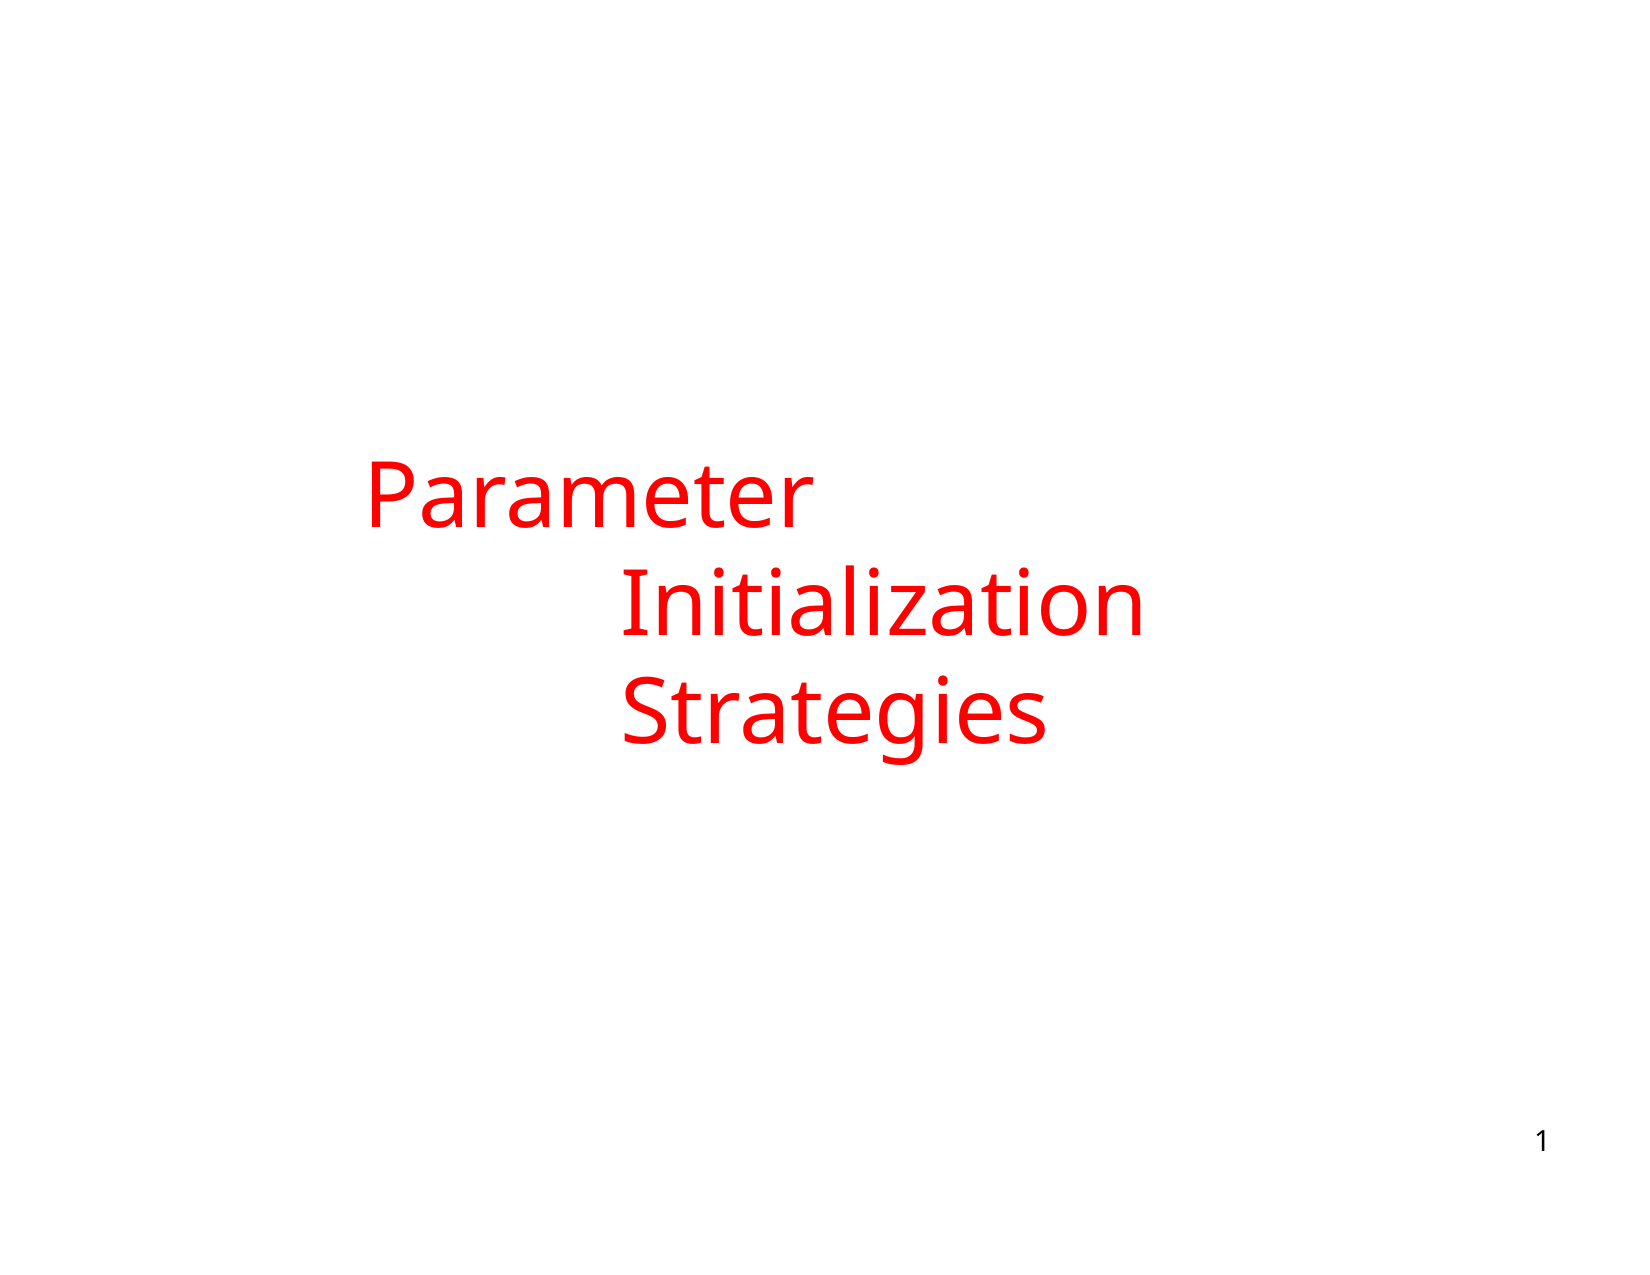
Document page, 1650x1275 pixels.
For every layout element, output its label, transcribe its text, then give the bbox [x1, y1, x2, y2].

slide_number 1 [1511, 1122, 1561, 1275]
text_box Parameter Initialization Strategies [361, 431, 1289, 762]
